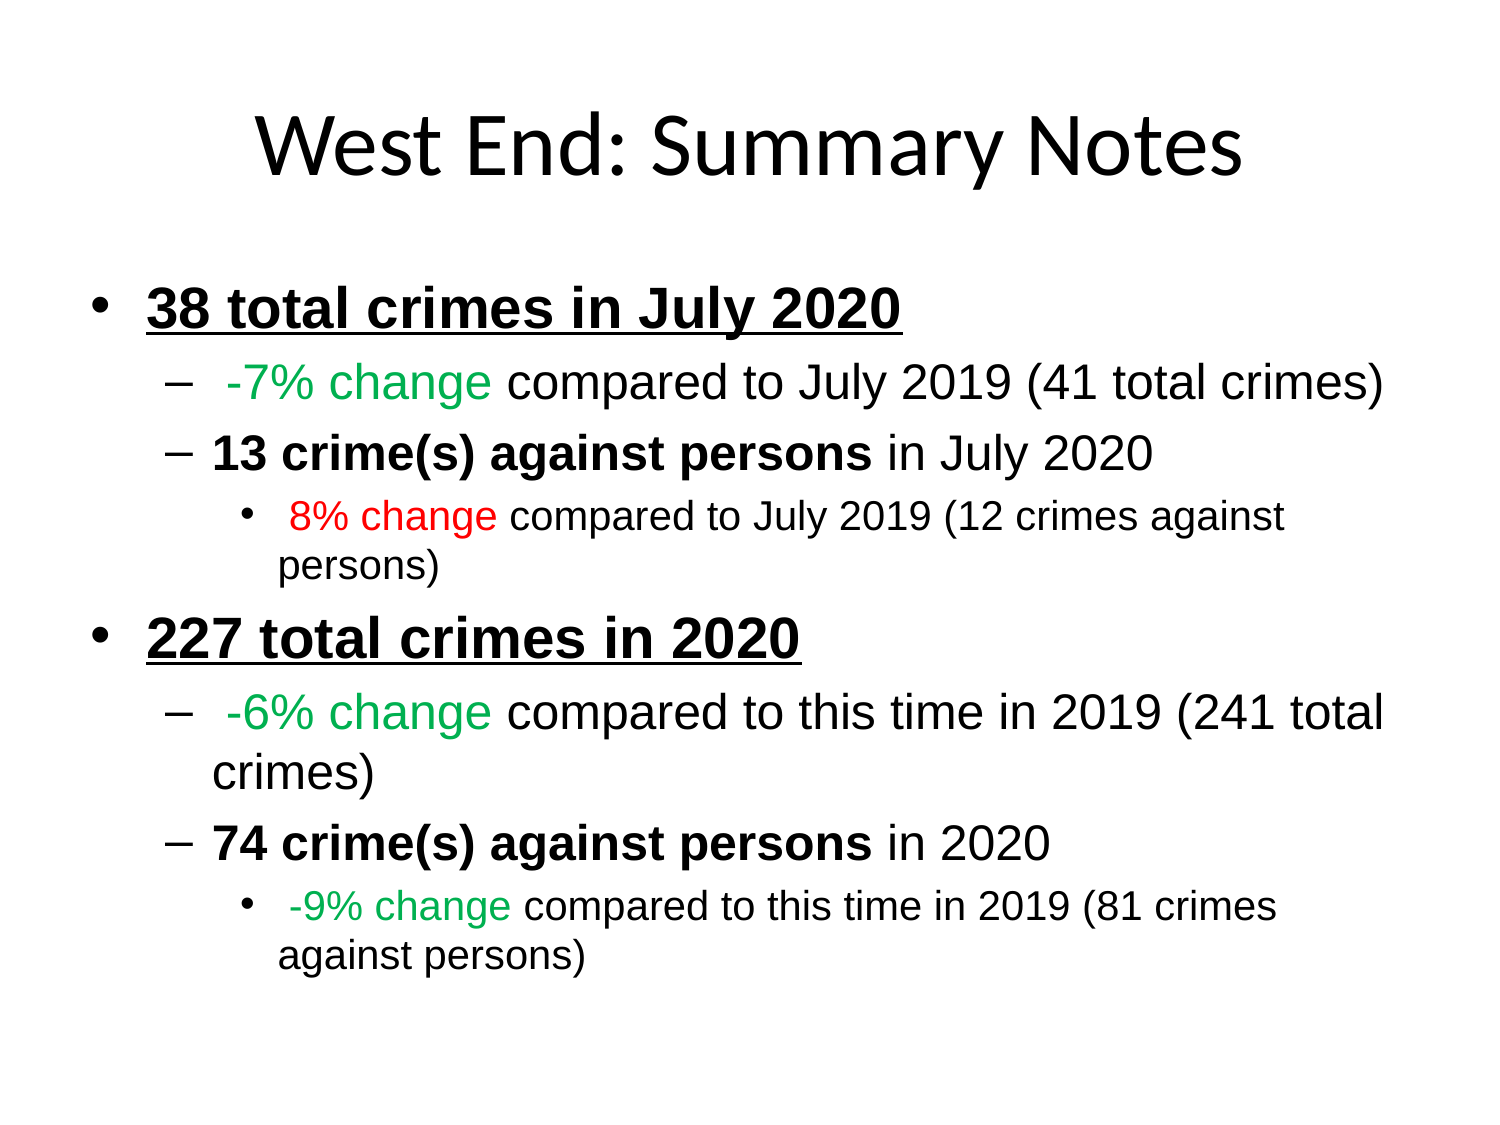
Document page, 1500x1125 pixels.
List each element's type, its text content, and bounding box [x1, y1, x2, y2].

title West End: Summary Notes [75, 45, 1425, 233]
list 38 total crimes in July 2020 -7% change compared to July 2019 (41 total crimes) 13 crime(s) against persons in July 2020 8% change compared to July 2019 (12 crimes against persons) 227 total crimes in 2020 -6% change compared to this time in 2019 (241 total crimes) 74 crime(s) against persons in 2020 -9% change compared to this time in 2019 (81 crimes against persons) [75, 262, 1425, 1005]
